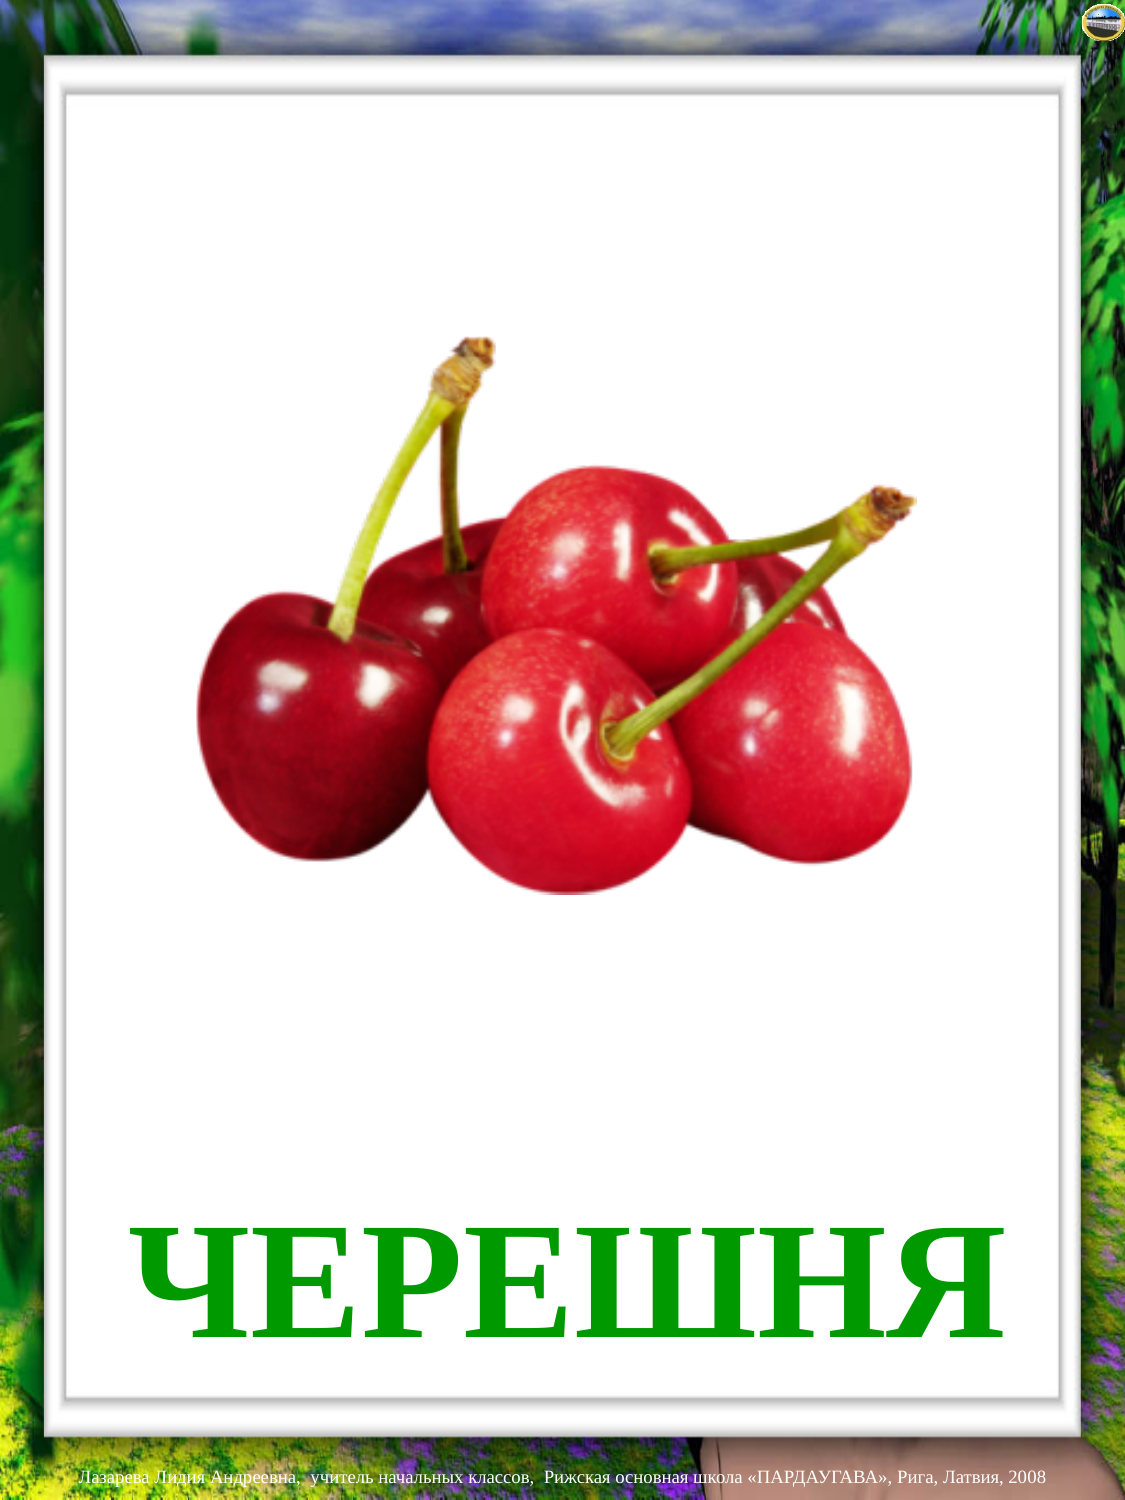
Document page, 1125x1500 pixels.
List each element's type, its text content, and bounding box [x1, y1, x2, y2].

picture [0, 0, 1125, 1500]
text_box ЧЕРЕШНЯ [113, 1163, 1024, 1379]
